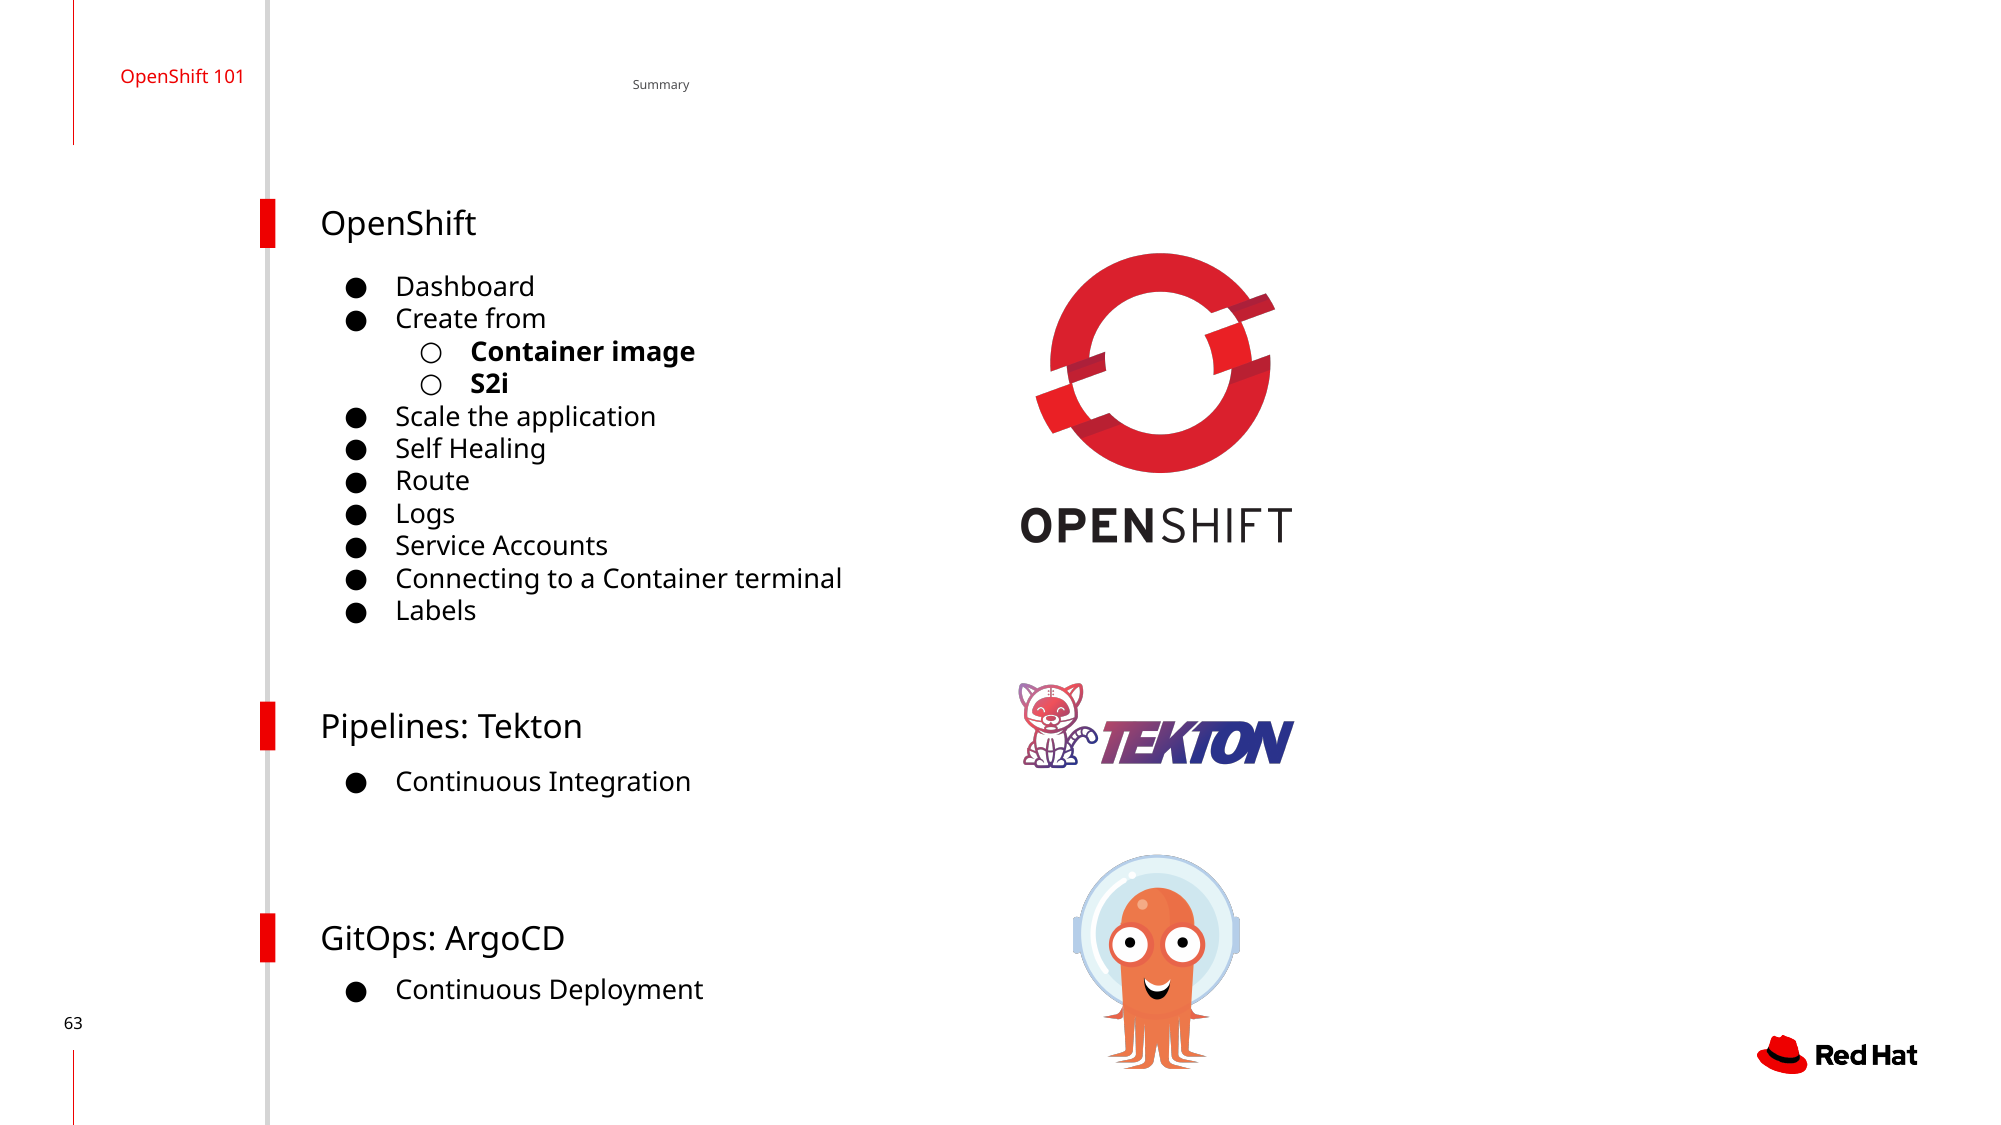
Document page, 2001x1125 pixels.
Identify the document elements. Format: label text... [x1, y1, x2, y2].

text_box GitOps: ArgoCD [320, 864, 1042, 957]
text_box Pipelines: Tekton [320, 652, 1065, 745]
text_box Dashboard Create from Container image S2i Scale the application Self Healing Route Logs Service Accounts Connecting to a Container terminal Labels [320, 268, 1435, 666]
subtitle Summary [633, 70, 1250, 143]
text_box Continuous Integration [320, 764, 875, 875]
slide_number ‹#› [13, 1012, 134, 1036]
picture [1047, 852, 1267, 1073]
picture [1013, 244, 1301, 552]
text_box Continuous Deployment [320, 972, 875, 1083]
picture [1757, 1035, 1918, 1074]
text_box OpenShift 101 [273, 9, 894, 143]
text_box OpenShift 101 [48, 9, 263, 143]
picture [1013, 679, 1301, 773]
text_box OpenShift [320, 150, 1065, 243]
